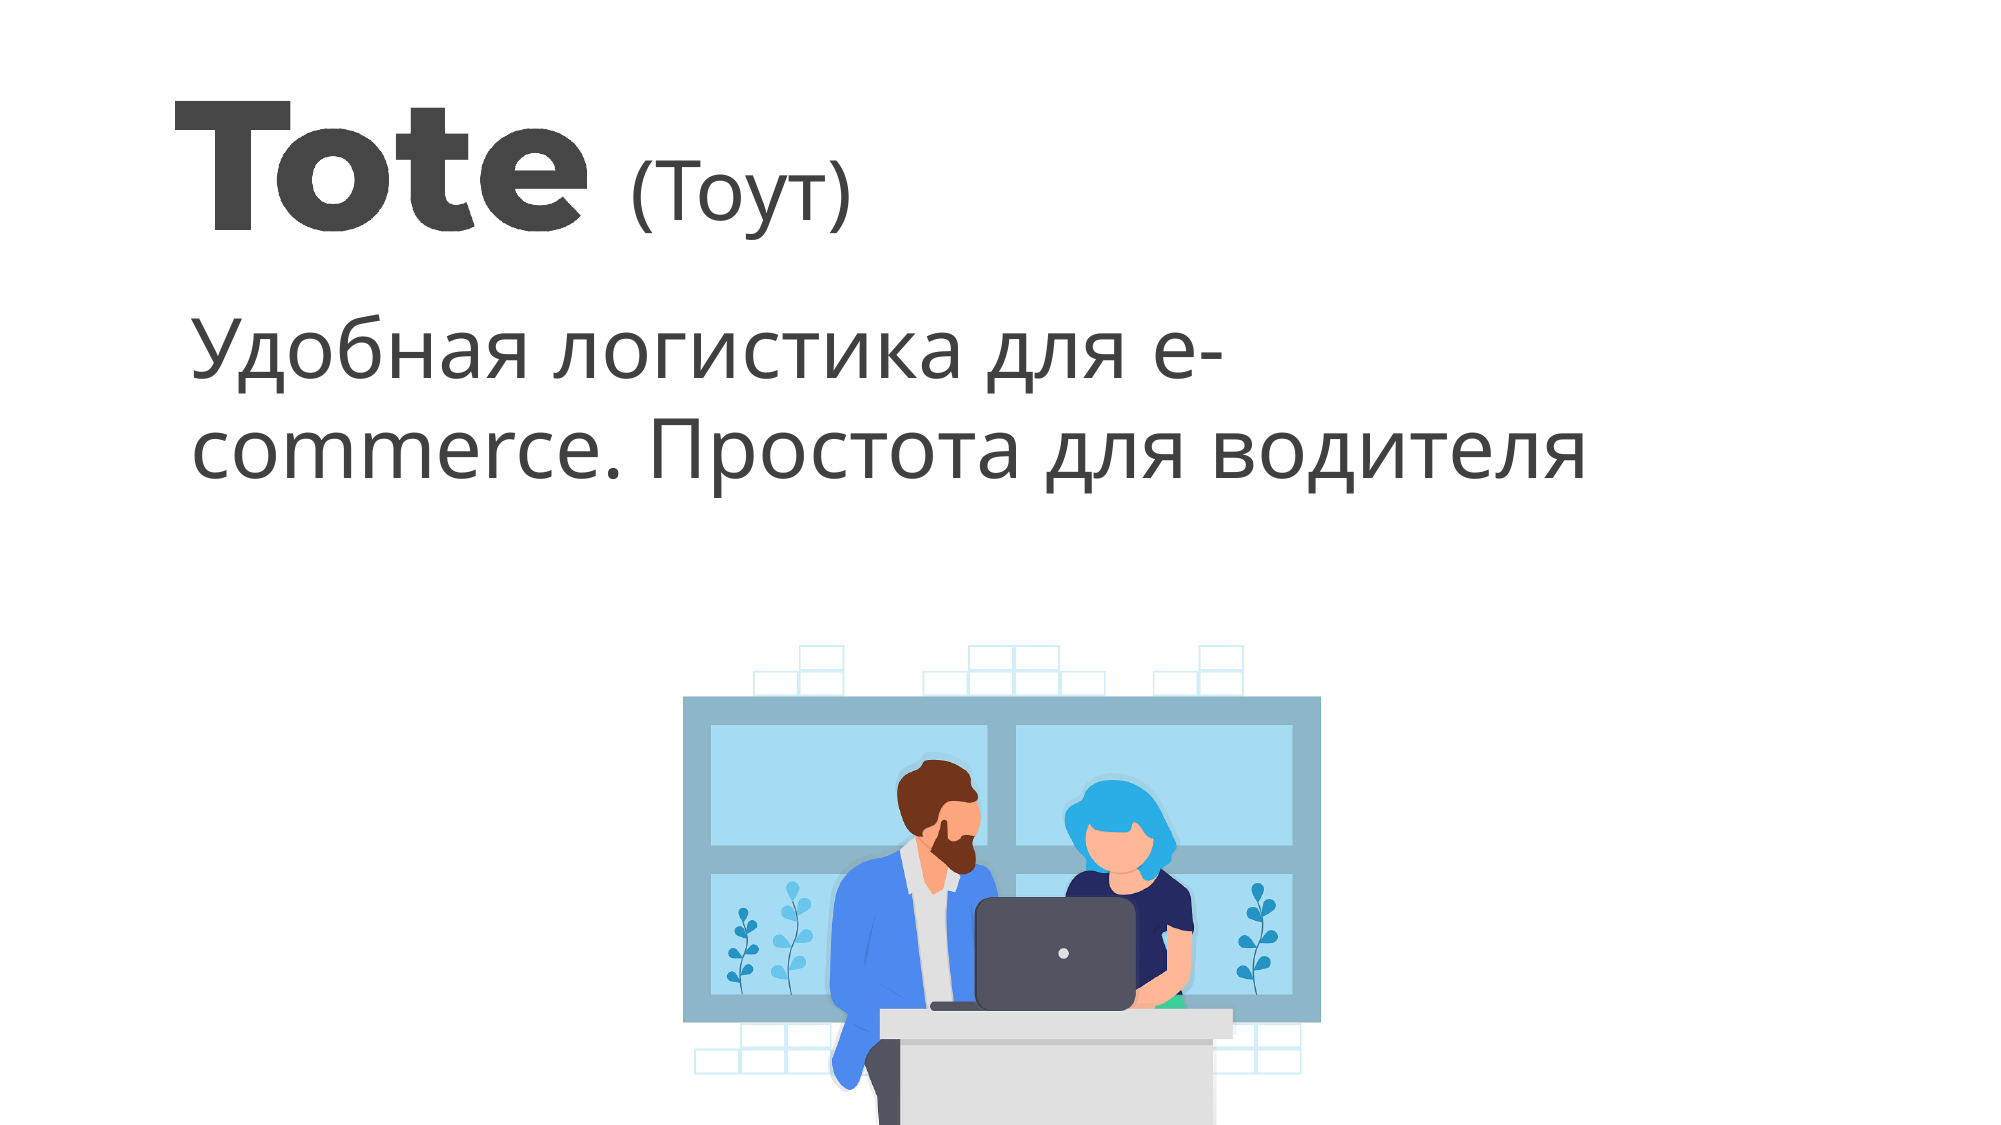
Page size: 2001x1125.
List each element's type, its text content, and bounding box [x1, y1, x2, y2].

text_box Удобная логистика для e-commerce. Простота для водителя [175, 287, 1665, 503]
text_box (Тоут) [557, 100, 1713, 251]
picture [605, 593, 1398, 1125]
picture [175, 100, 587, 234]
